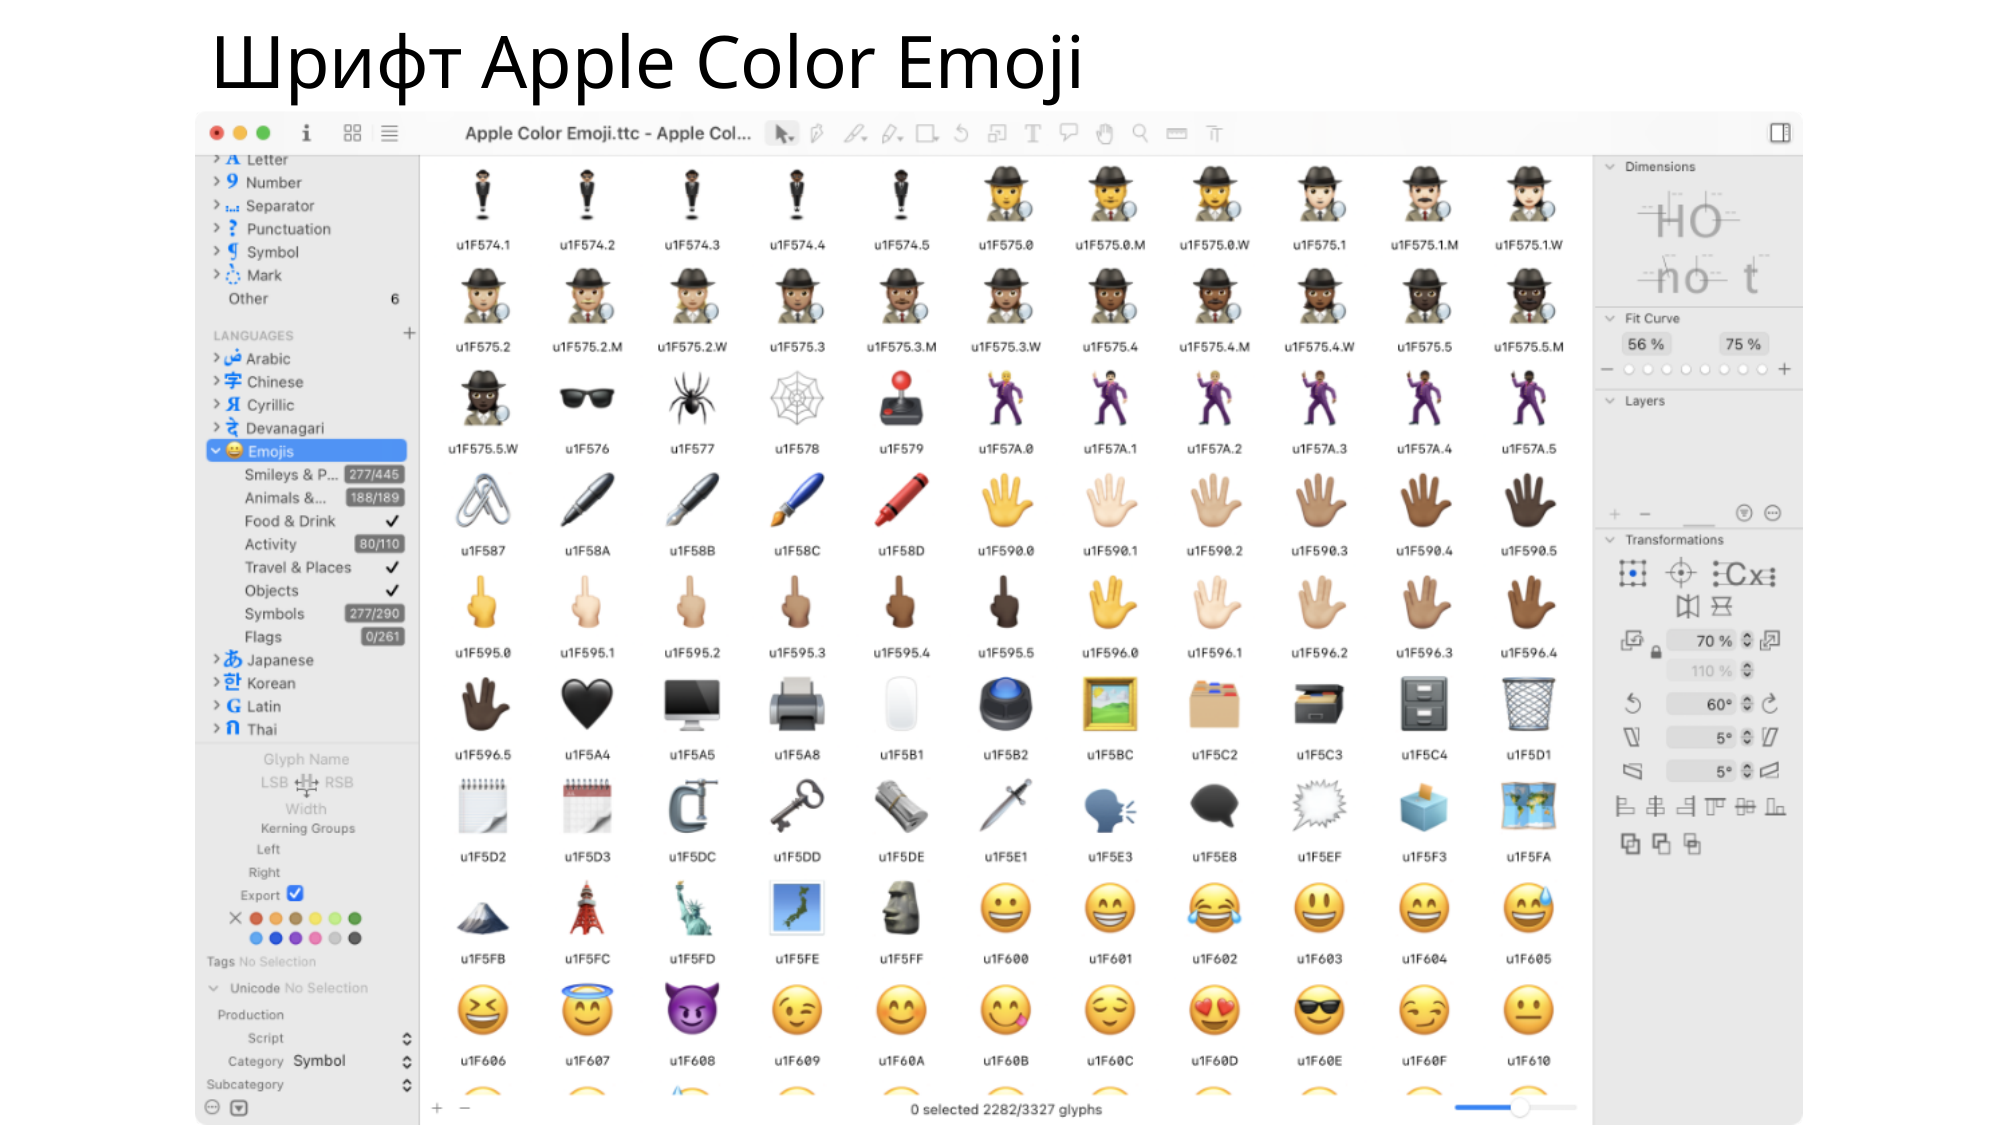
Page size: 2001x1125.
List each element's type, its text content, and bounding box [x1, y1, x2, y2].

title Шрифт Apple Color Emoji [195, 18, 1921, 112]
picture [195, 111, 1803, 1125]
